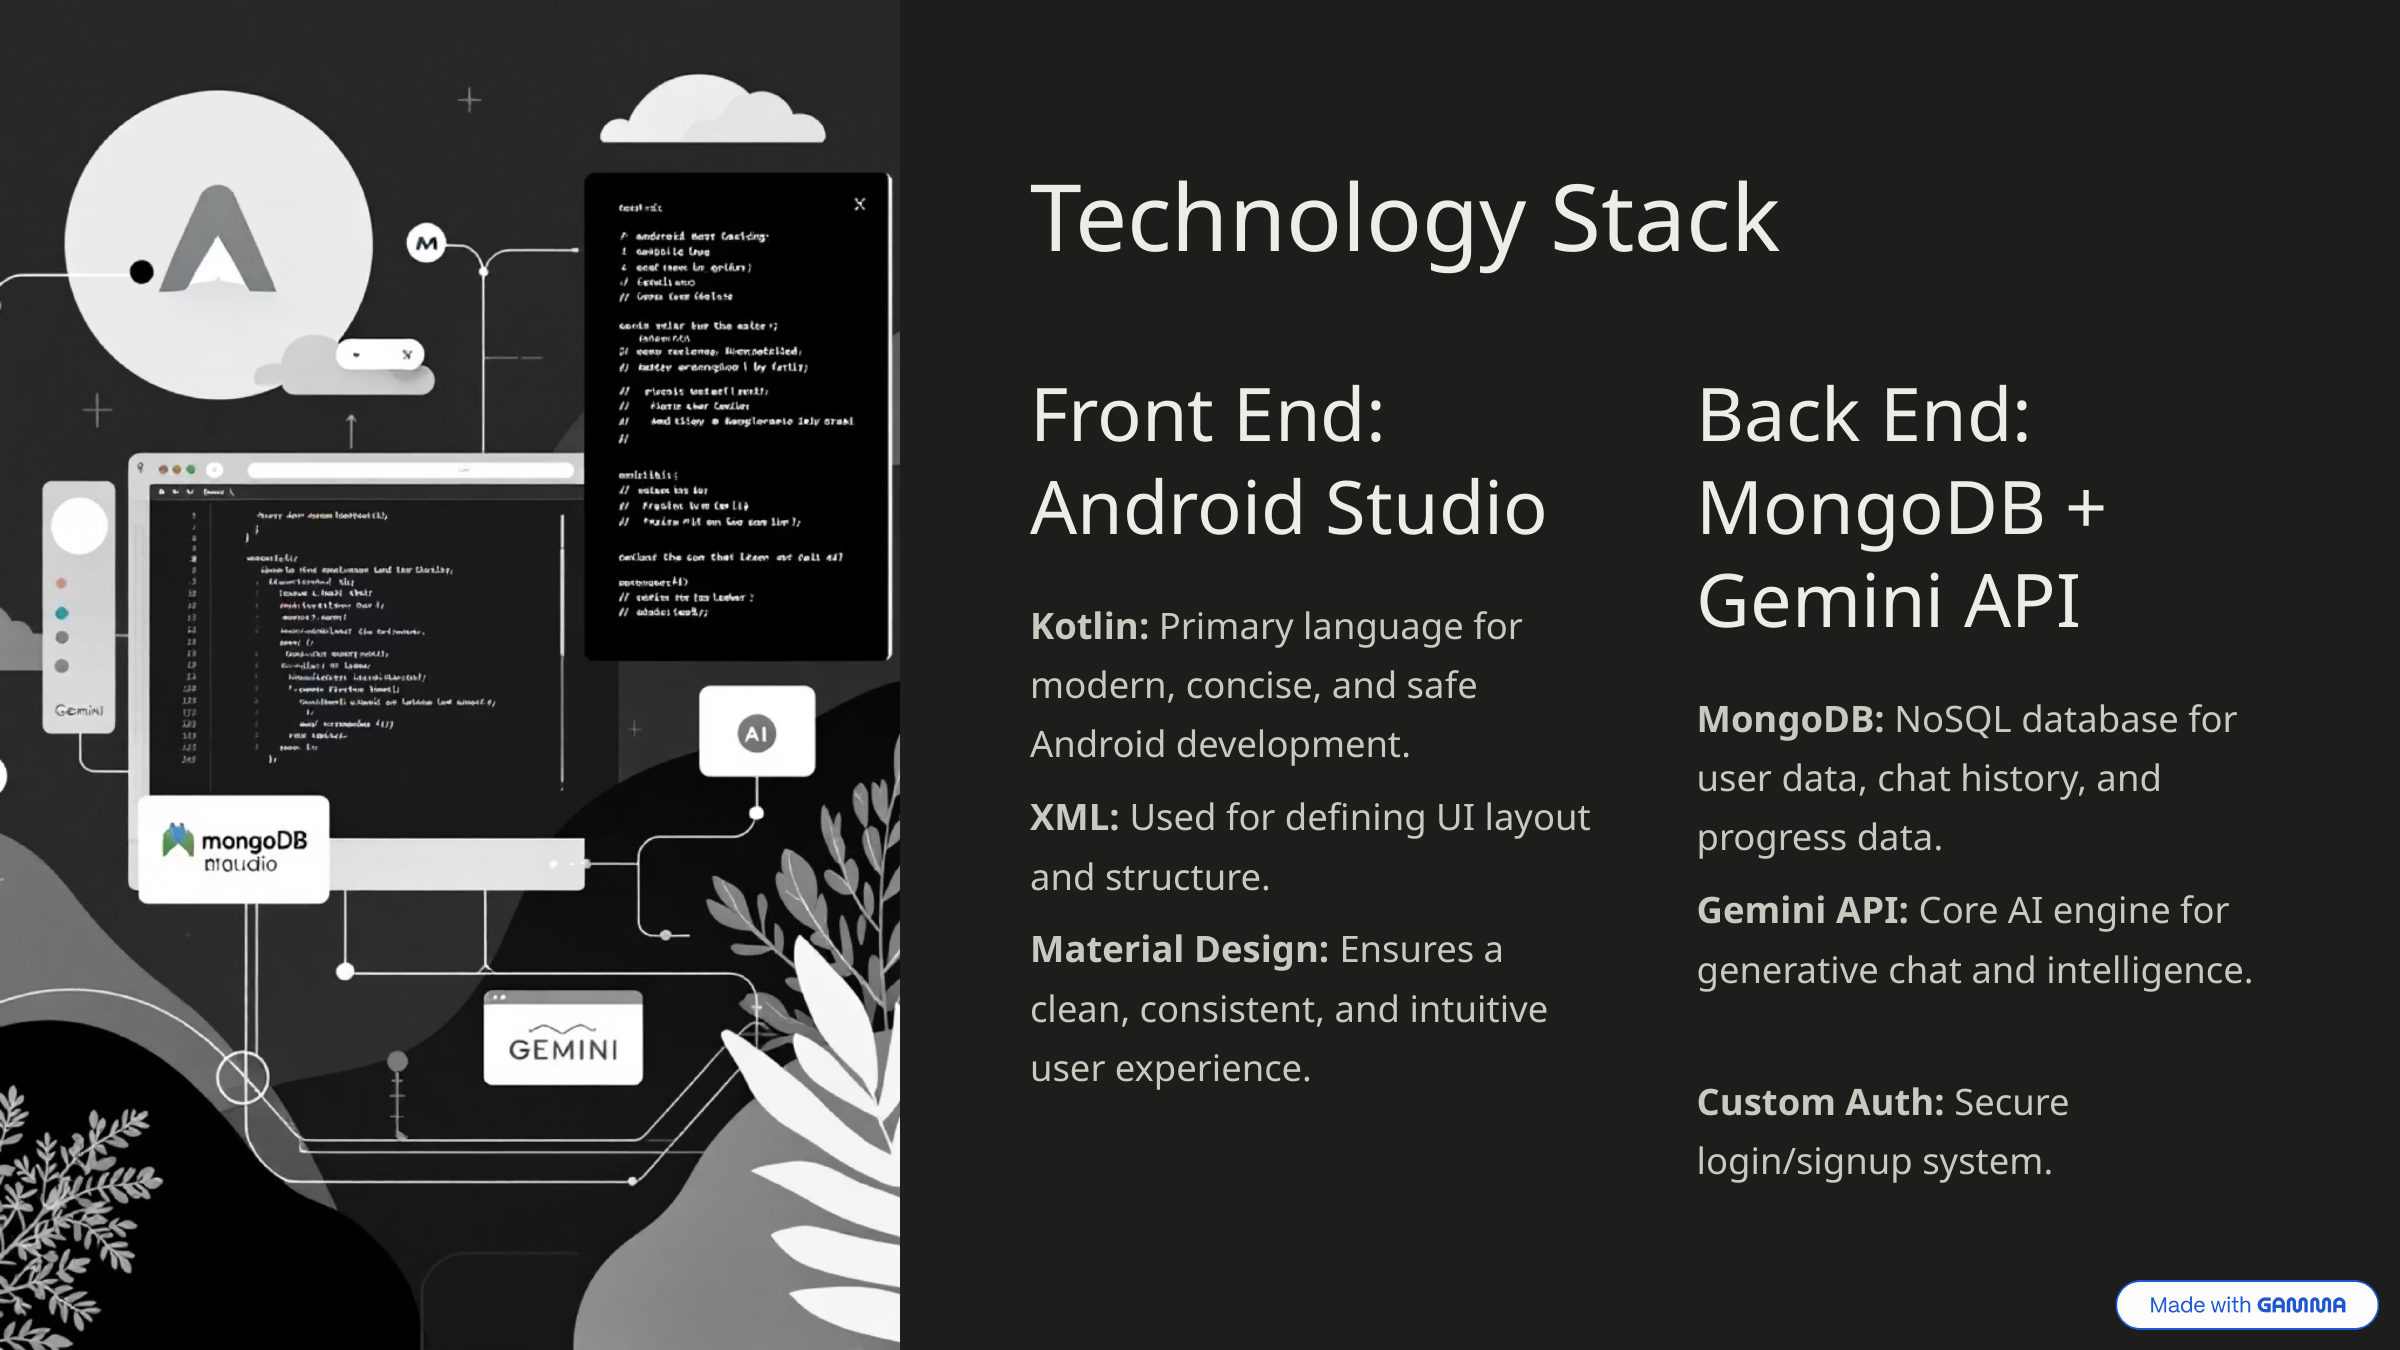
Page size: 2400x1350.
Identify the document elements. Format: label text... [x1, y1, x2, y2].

text_box Custom Auth: Secure login/signup system. [1696, 1063, 2271, 1183]
text_box Front End: Android Studio [1030, 363, 1605, 550]
picture [0, 0, 900, 1350]
text_box MongoDB: NoSQL database for user data, chat history, and progress data. [1696, 680, 2271, 859]
text_box Back End: MongoDB + Gemini API [1696, 363, 2271, 643]
text_box Kotlin: Primary language for modern, concise, and safe Android development. [1030, 587, 1605, 766]
text_box Material Design: Ensures a clean, consistent, and intuitive user experience. [1030, 910, 1605, 1090]
text_box XML: Used for defining UI layout and structure. [1030, 778, 1605, 898]
picture [2106, 1271, 2389, 1339]
text_box Technology Stack [1030, 154, 1961, 271]
text_box Gemini API: Core AI engine for generative chat and intelligence. [1696, 871, 2271, 1051]
